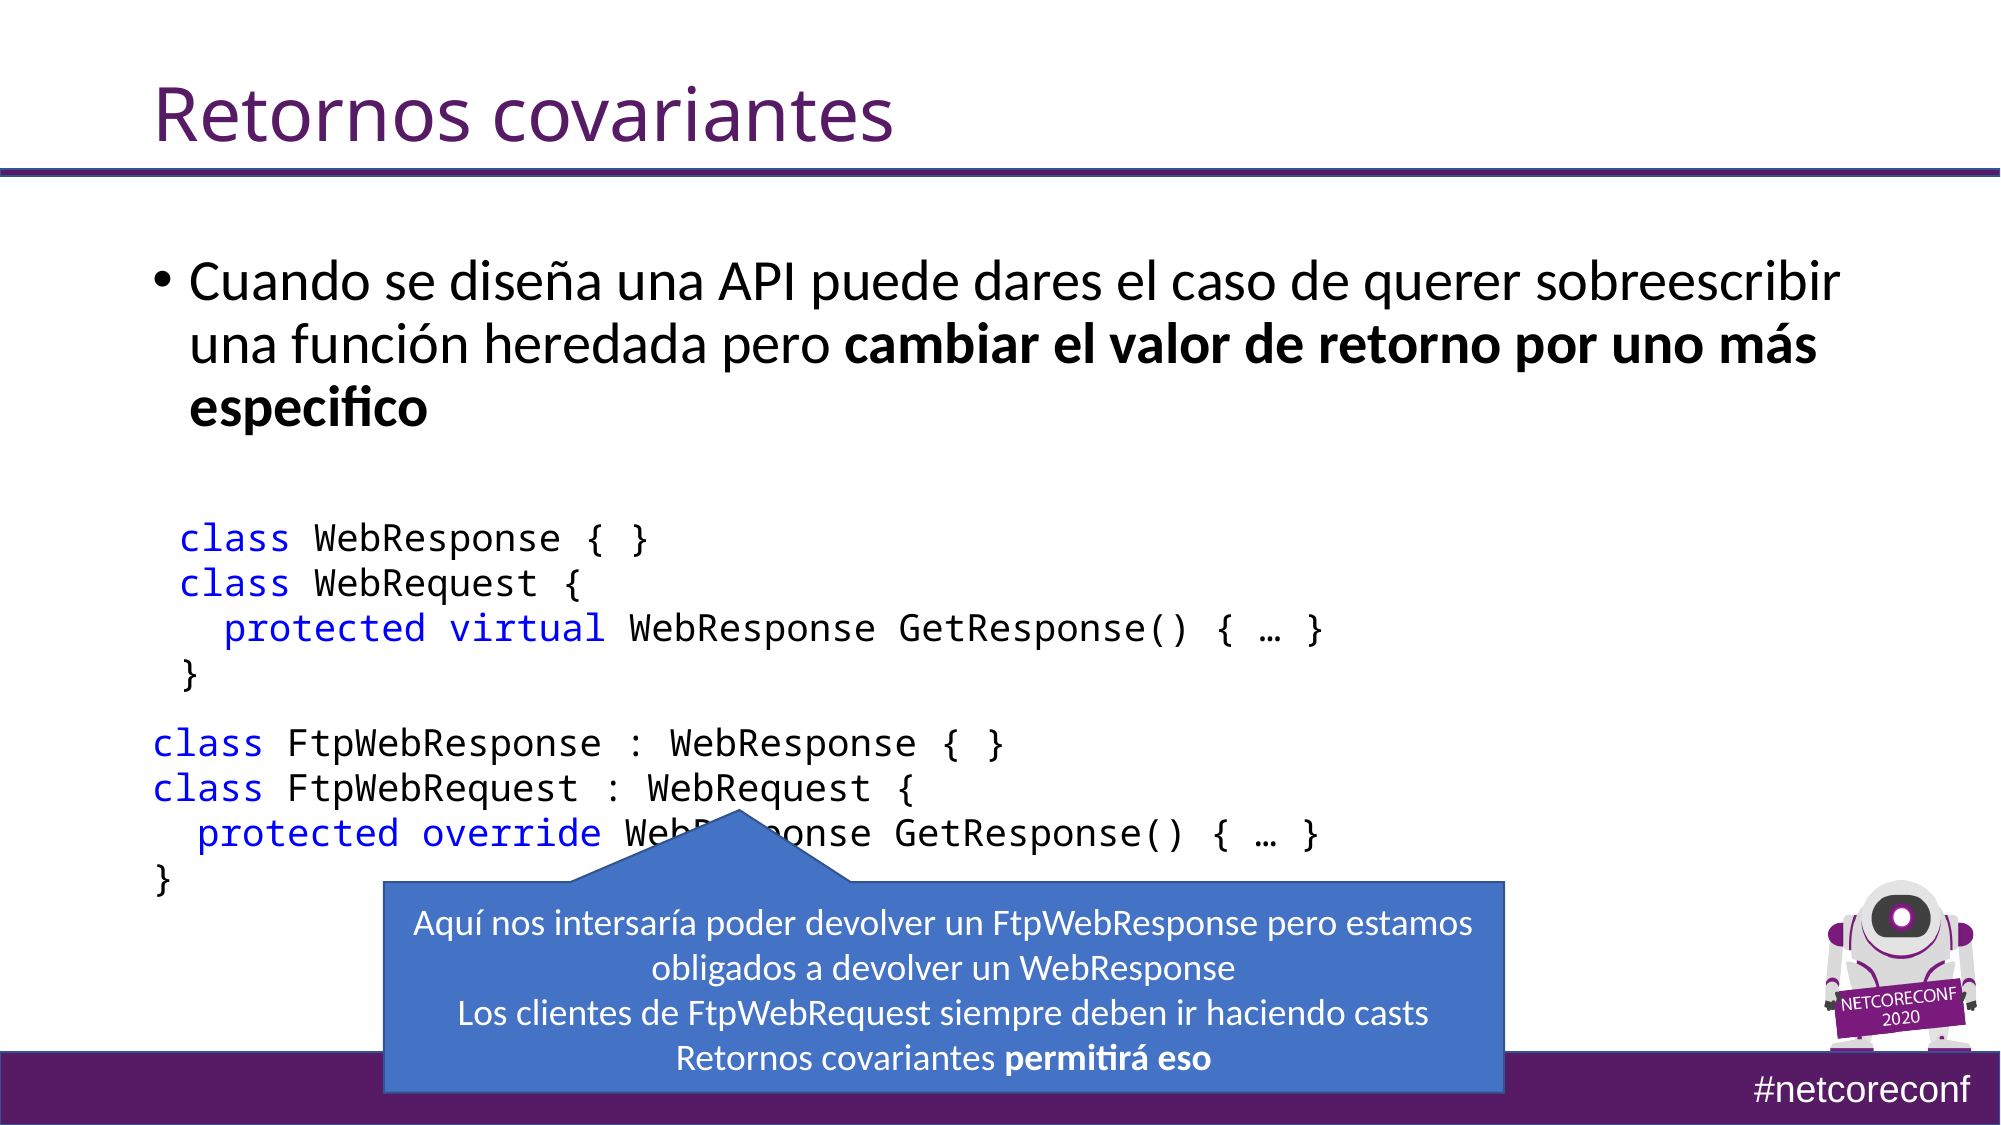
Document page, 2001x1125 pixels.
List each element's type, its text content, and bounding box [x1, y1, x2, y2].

title Retornos covariantes [137, 20, 1863, 213]
text_box class WebResponse { } class WebRequest { protected virtual WebResponse GetResponse() { … } } [164, 506, 1407, 701]
list Cuando se diseña una API puede dares el caso de querer sobreescribir una función heredada pero cambiar el valor de retorno por uno más especifico [137, 242, 1863, 957]
picture [1824, 880, 1977, 1051]
text_box Aquí nos intersaría poder devolver un FtpWebResponse pero estamos obligados a devolver un WebResponse Los clientes de FtpWebRequest siempre deben ir haciendo casts Retornos covariantes permitirá eso [382, 808, 1506, 1094]
text_box class FtpWebResponse : WebResponse { } class FtpWebRequest : WebRequest { protected override WebResponse GetResponse() { … } } [137, 711, 1571, 907]
